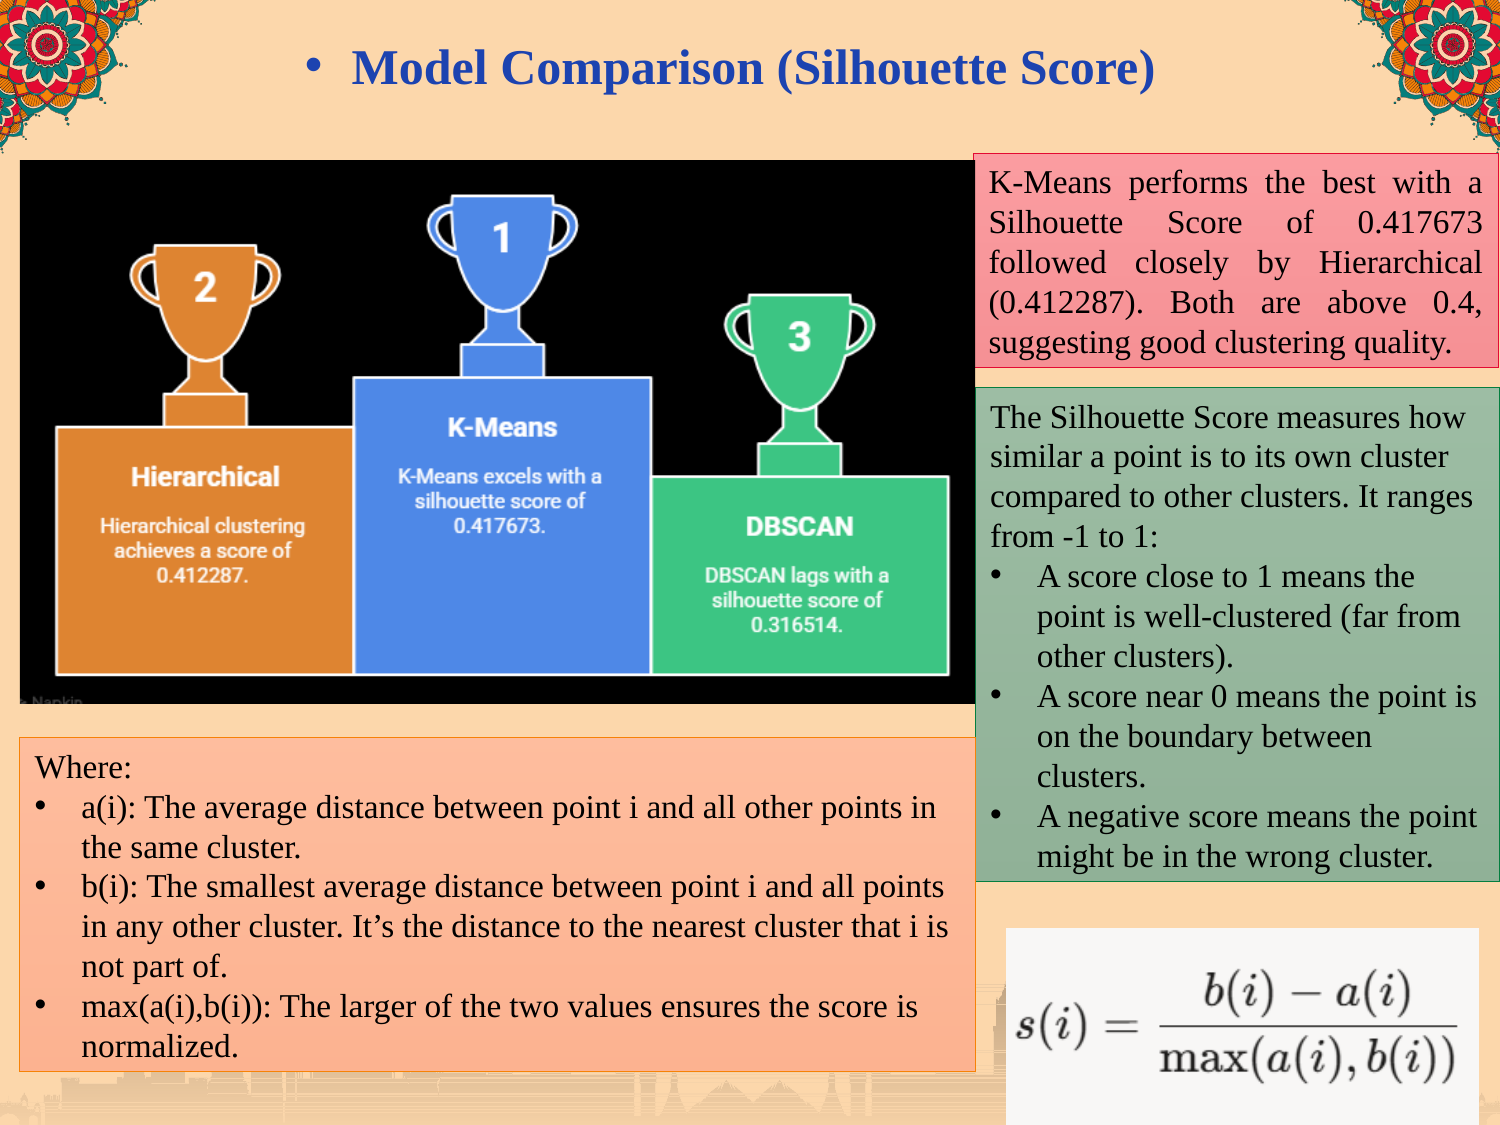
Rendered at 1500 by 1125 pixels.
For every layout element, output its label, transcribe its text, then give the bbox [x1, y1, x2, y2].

text_box Model Comparison (Silhouette Score) [157, 26, 1304, 160]
picture [1005, 928, 1479, 1125]
text_box The Silhouette Score measures how similar a point is to its own cluster compared to other clusters. It ranges from -1 to 1: A score close to 1 means the point is well-clustered (far from other clusters). A score near 0 means the point is on the boundary between clusters. A negative score means the point might be in the wrong cluster. [975, 387, 1500, 882]
text_box Where: a(i): The average distance between point i and all other points in the same cluster. b(i): The smallest average distance between point i and all points in any other cluster. It’s the distance to the nearest cluster that i is not part of. max(a(i),b(i)): The larger of the two values ensures the score is normalized. [19, 737, 976, 1072]
text_box K-Means performs the best with a Silhouette Score of 0.417673 followed closely by Hierarchical (0.412287). Both are above 0.4, suggesting good clustering quality. [973, 153, 1499, 368]
picture [19, 160, 976, 704]
